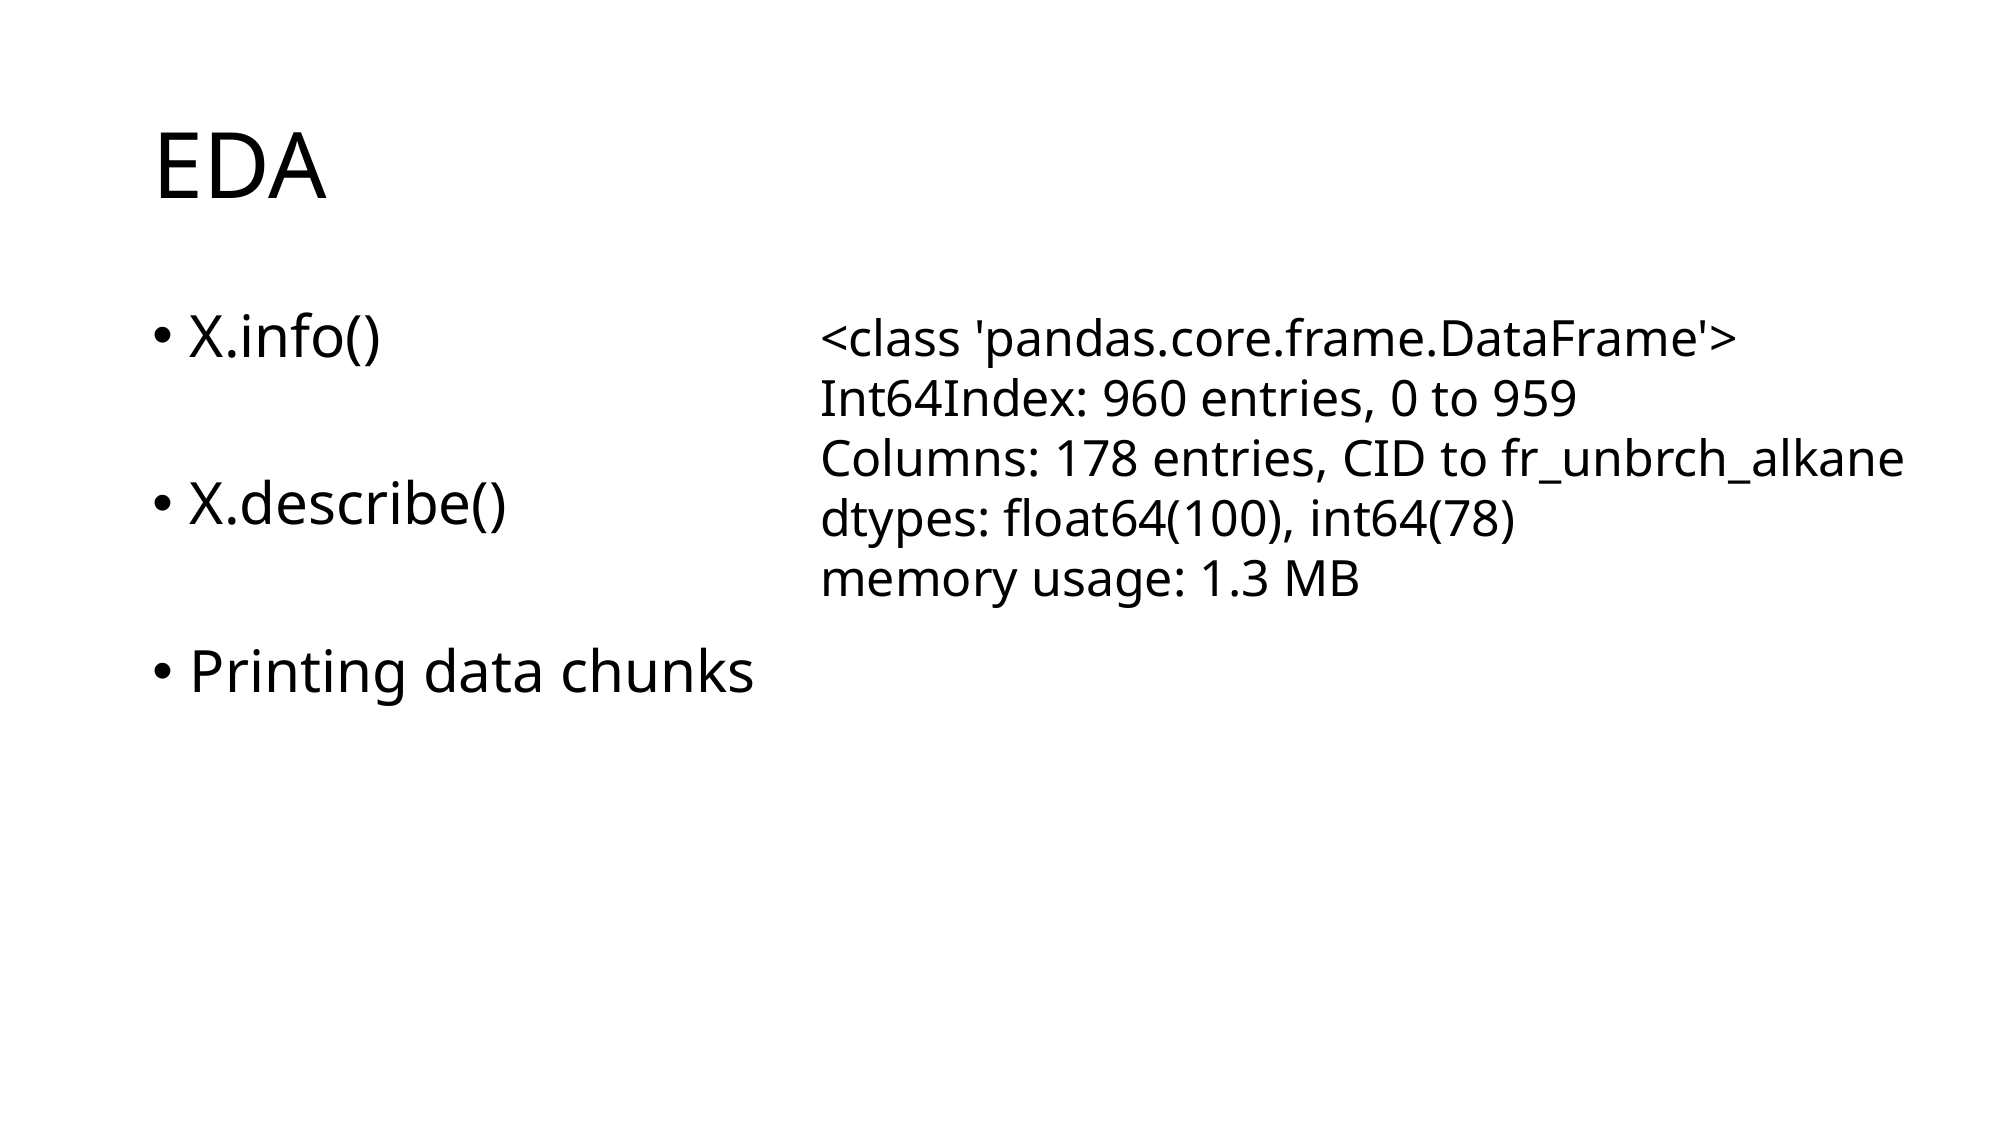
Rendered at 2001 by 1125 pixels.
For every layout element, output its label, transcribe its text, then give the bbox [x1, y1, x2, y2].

text_box <class 'pandas.core.frame.DataFrame'> Int64Index: 960 entries, 0 to 959 Columns: 178 entries, CID to fr_unbrch_alkane dtypes: float64(100), int64(78) memory usage: 1.3 MB [805, 299, 1922, 660]
list X.info() X.describe() Printing data chunks [137, 299, 1863, 1014]
title EDA [137, 59, 1863, 278]
